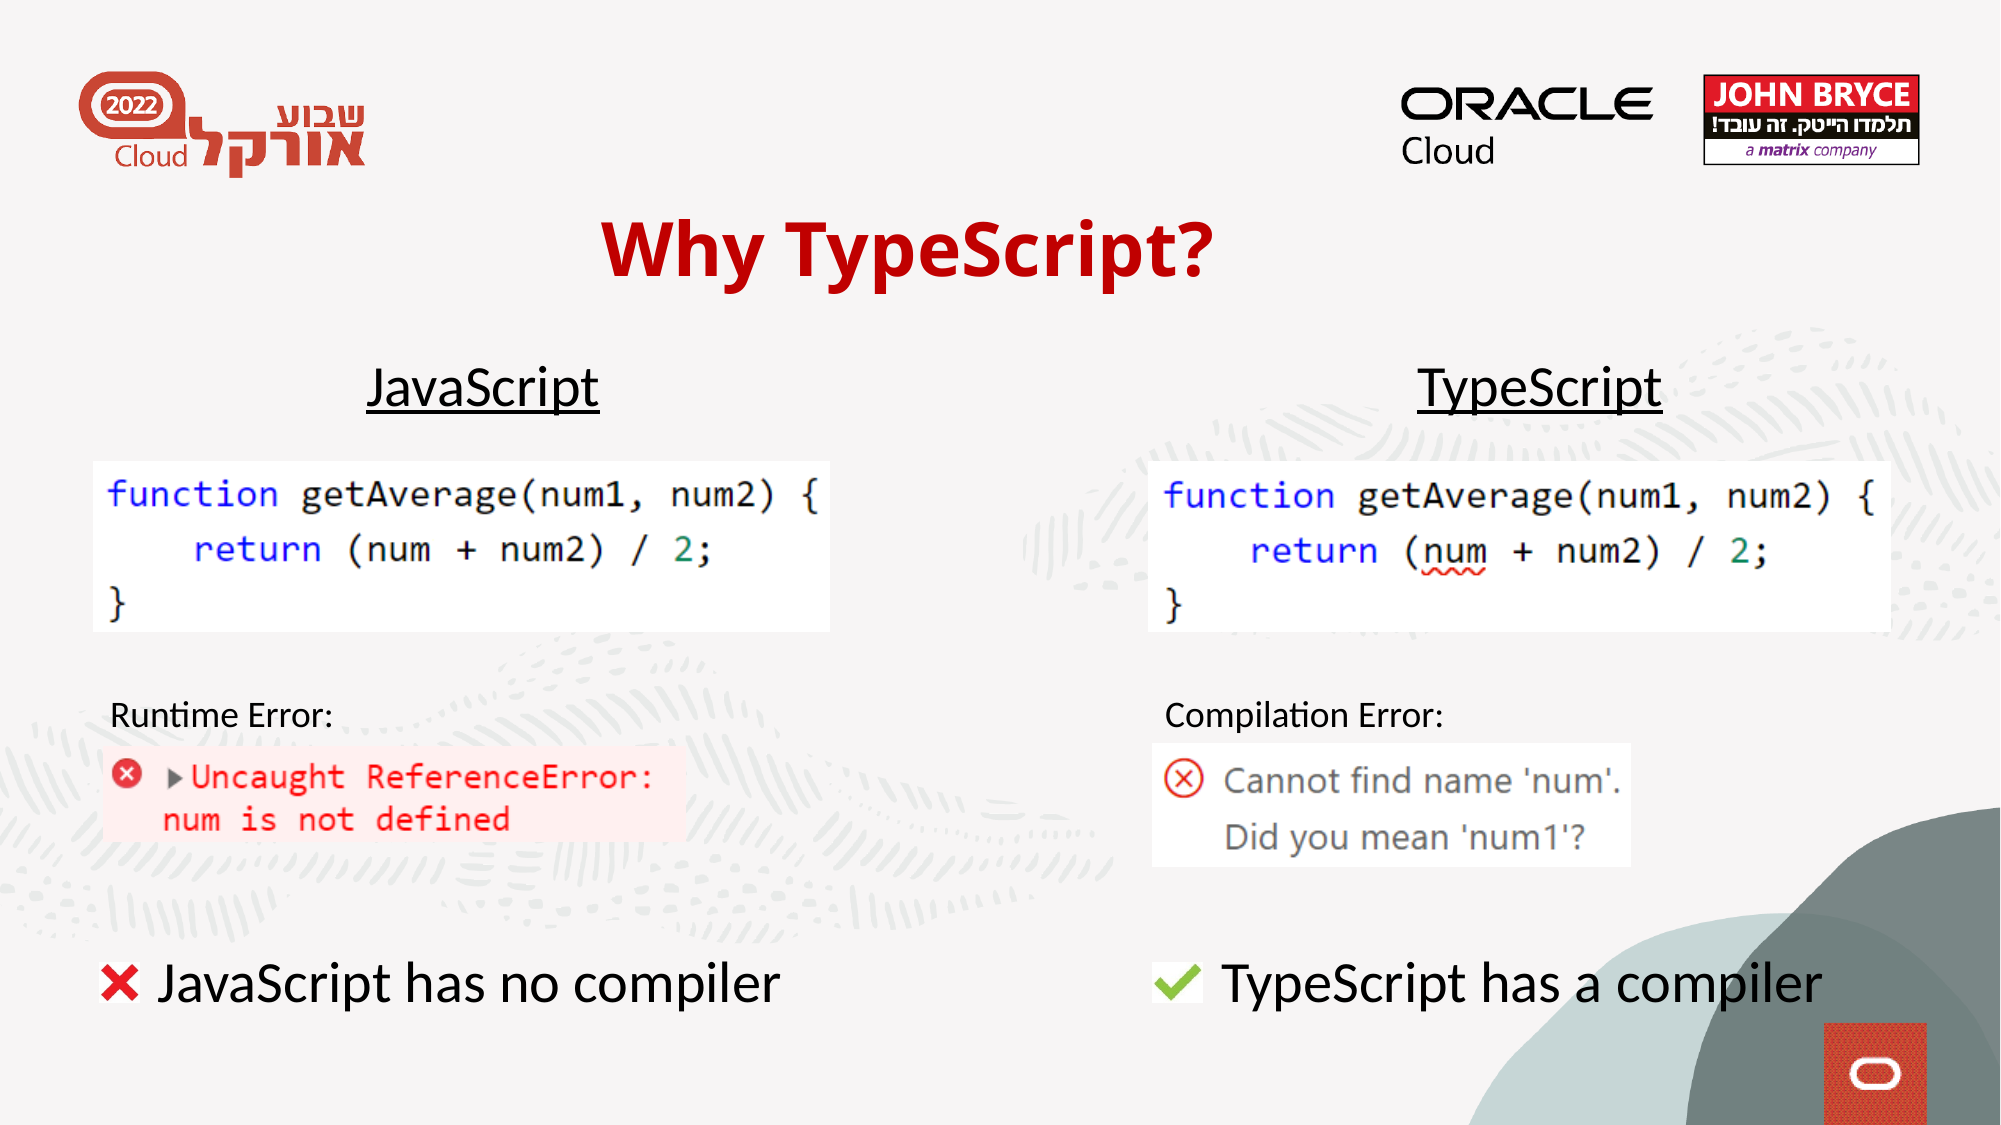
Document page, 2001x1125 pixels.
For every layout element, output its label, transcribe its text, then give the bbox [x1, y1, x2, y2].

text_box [99, 936, 801, 1023]
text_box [93, 682, 686, 842]
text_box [1152, 936, 1843, 1023]
text_box TypeScript [1402, 340, 1679, 426]
title Why TypeScript? [25, 204, 1790, 299]
text_box JavaScript [351, 340, 616, 426]
picture [0, 0, 2001, 1125]
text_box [1148, 682, 1631, 867]
